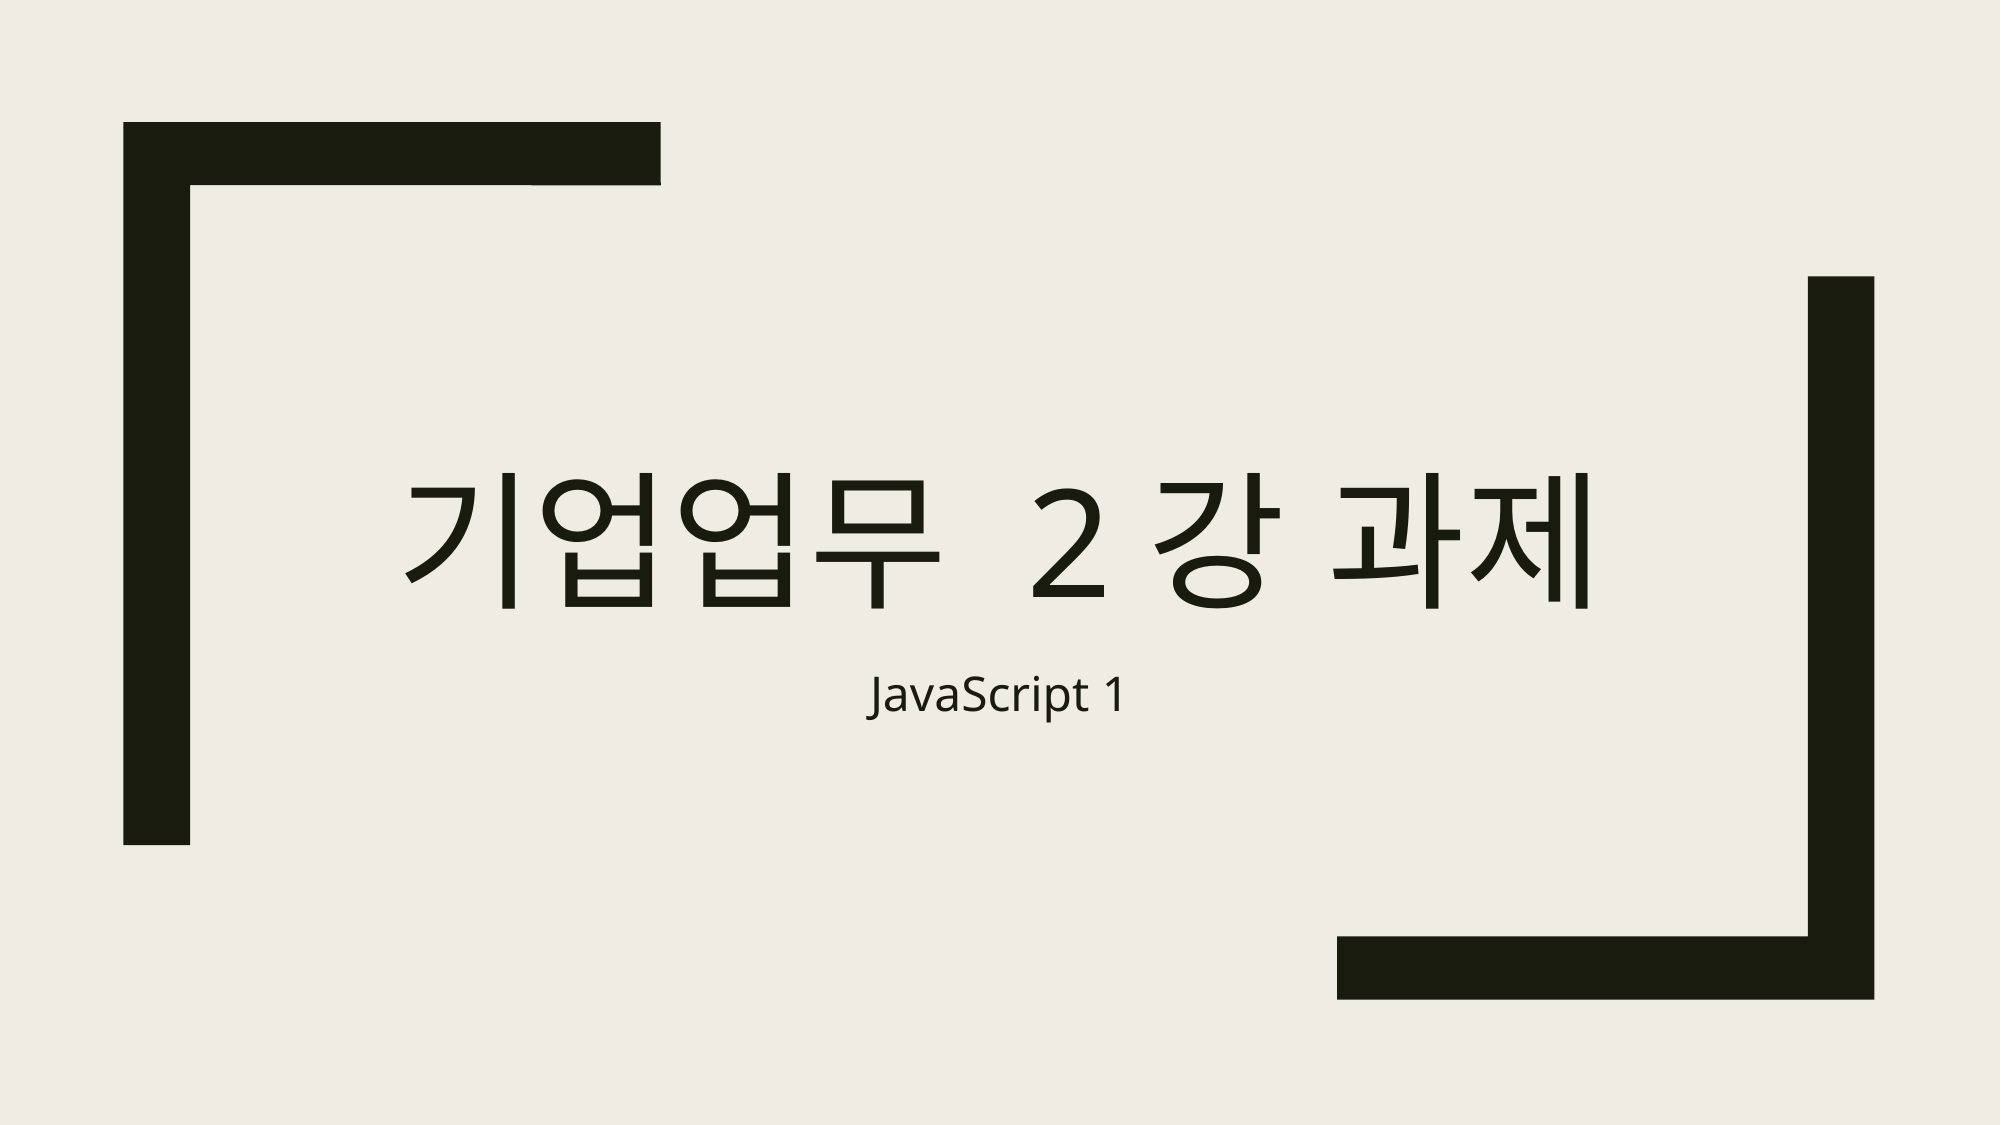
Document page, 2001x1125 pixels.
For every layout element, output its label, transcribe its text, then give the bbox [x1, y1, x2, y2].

title 기업업무 2강 과제 [314, 293, 1686, 638]
subtitle JavaScript 1 [439, 649, 1561, 828]
